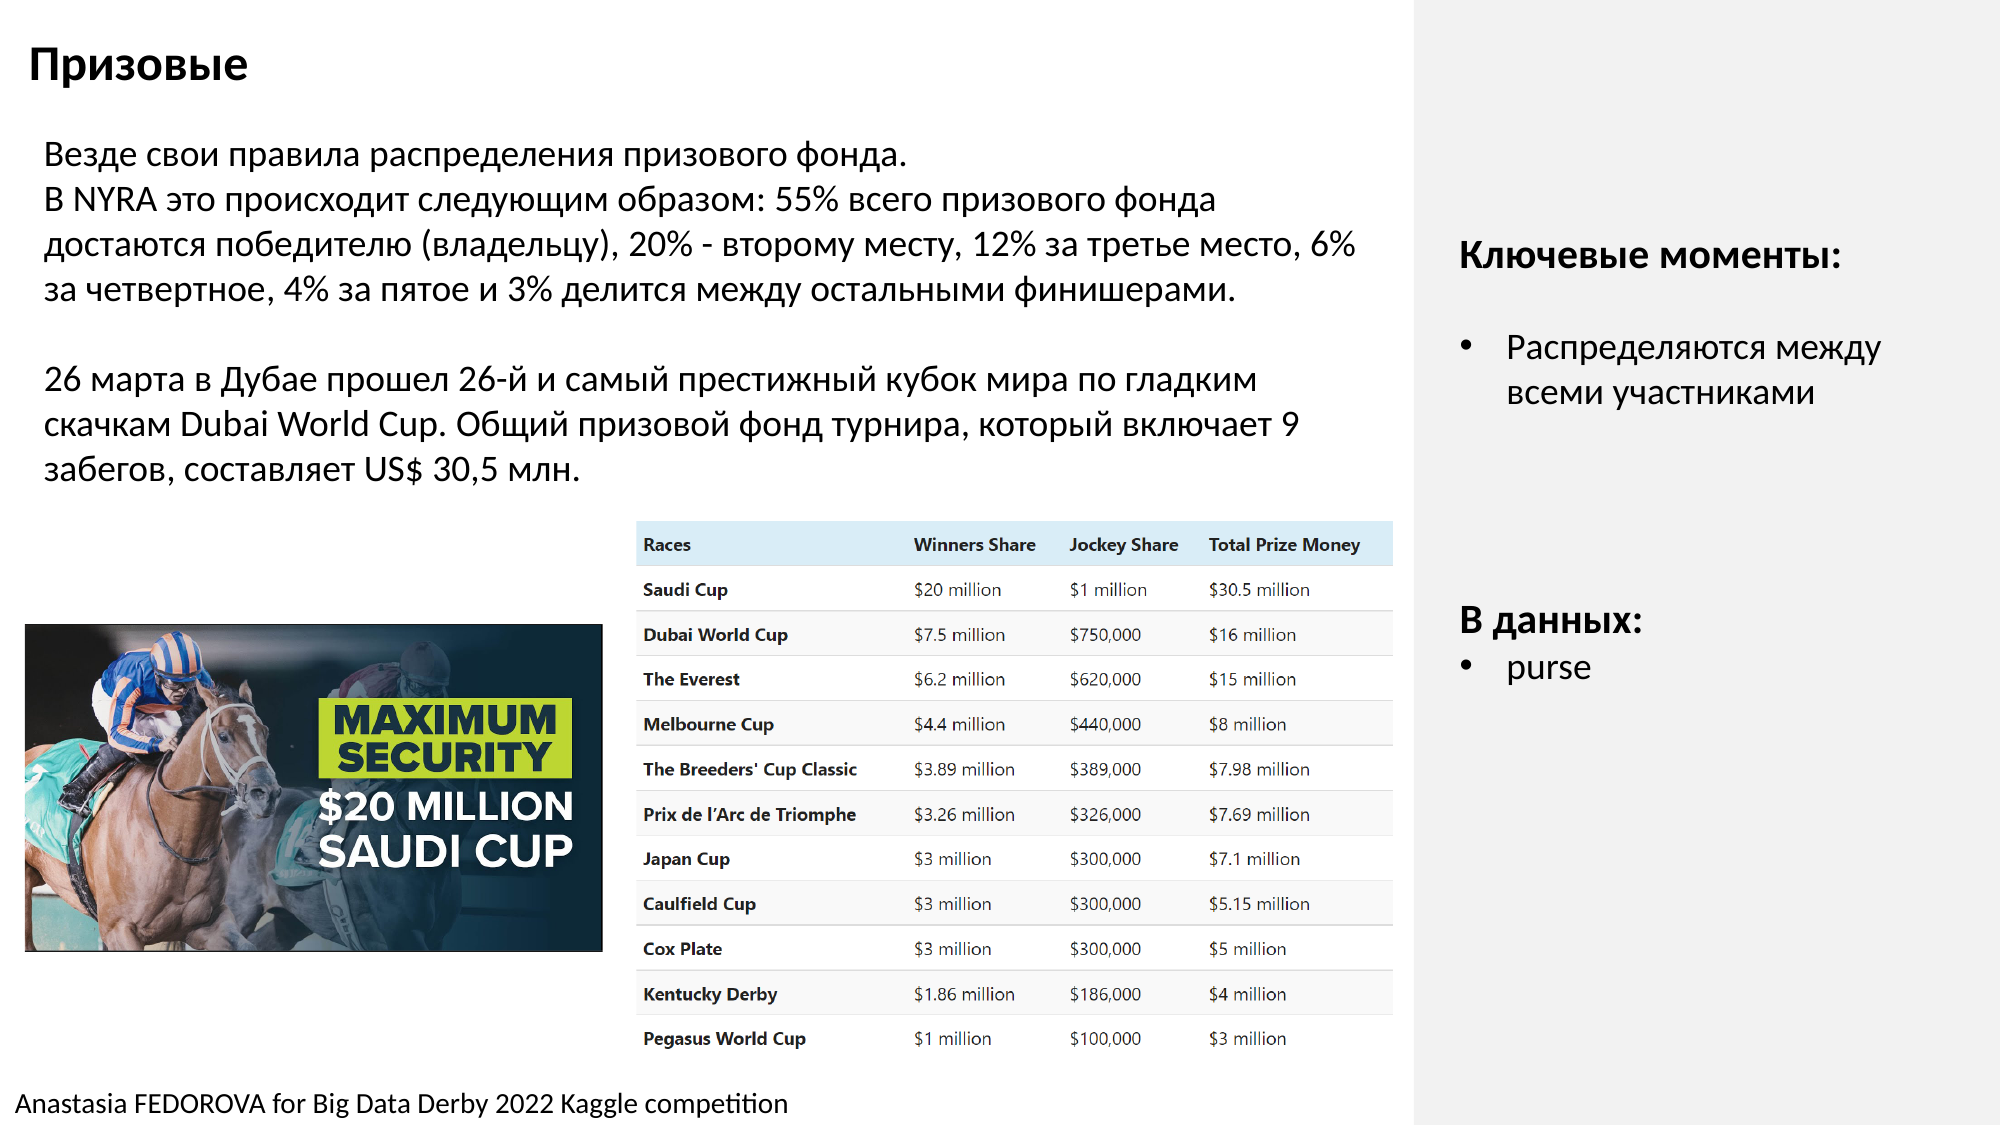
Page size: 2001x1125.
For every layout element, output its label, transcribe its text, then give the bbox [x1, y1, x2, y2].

text_box Везде свои правила распределения призового фонда. В NYRA это происходит следующим образом: 55% всего призового фонда достаются победителю (владельцу), 20% - второму месту, 12% за третье место, 6% за четвертное, 4% за пятое и 3% делится между остальными финишерами. 26 марта в Дубае прошел 26-й и самый престижный кубок мира по гладким скачкам Dubai World Cup. Общий призовой фонд турнира, который включает 9 забегов, составляет US$ 30,5 млн. [29, 121, 1381, 497]
picture [636, 519, 1397, 1059]
picture [24, 624, 603, 952]
text_box Призовые [28, 37, 1565, 87]
text_box Ключевые моменты: Распределяются между всеми участниками В данных: purse [1459, 227, 1969, 869]
text_box [1413, 0, 2000, 1125]
